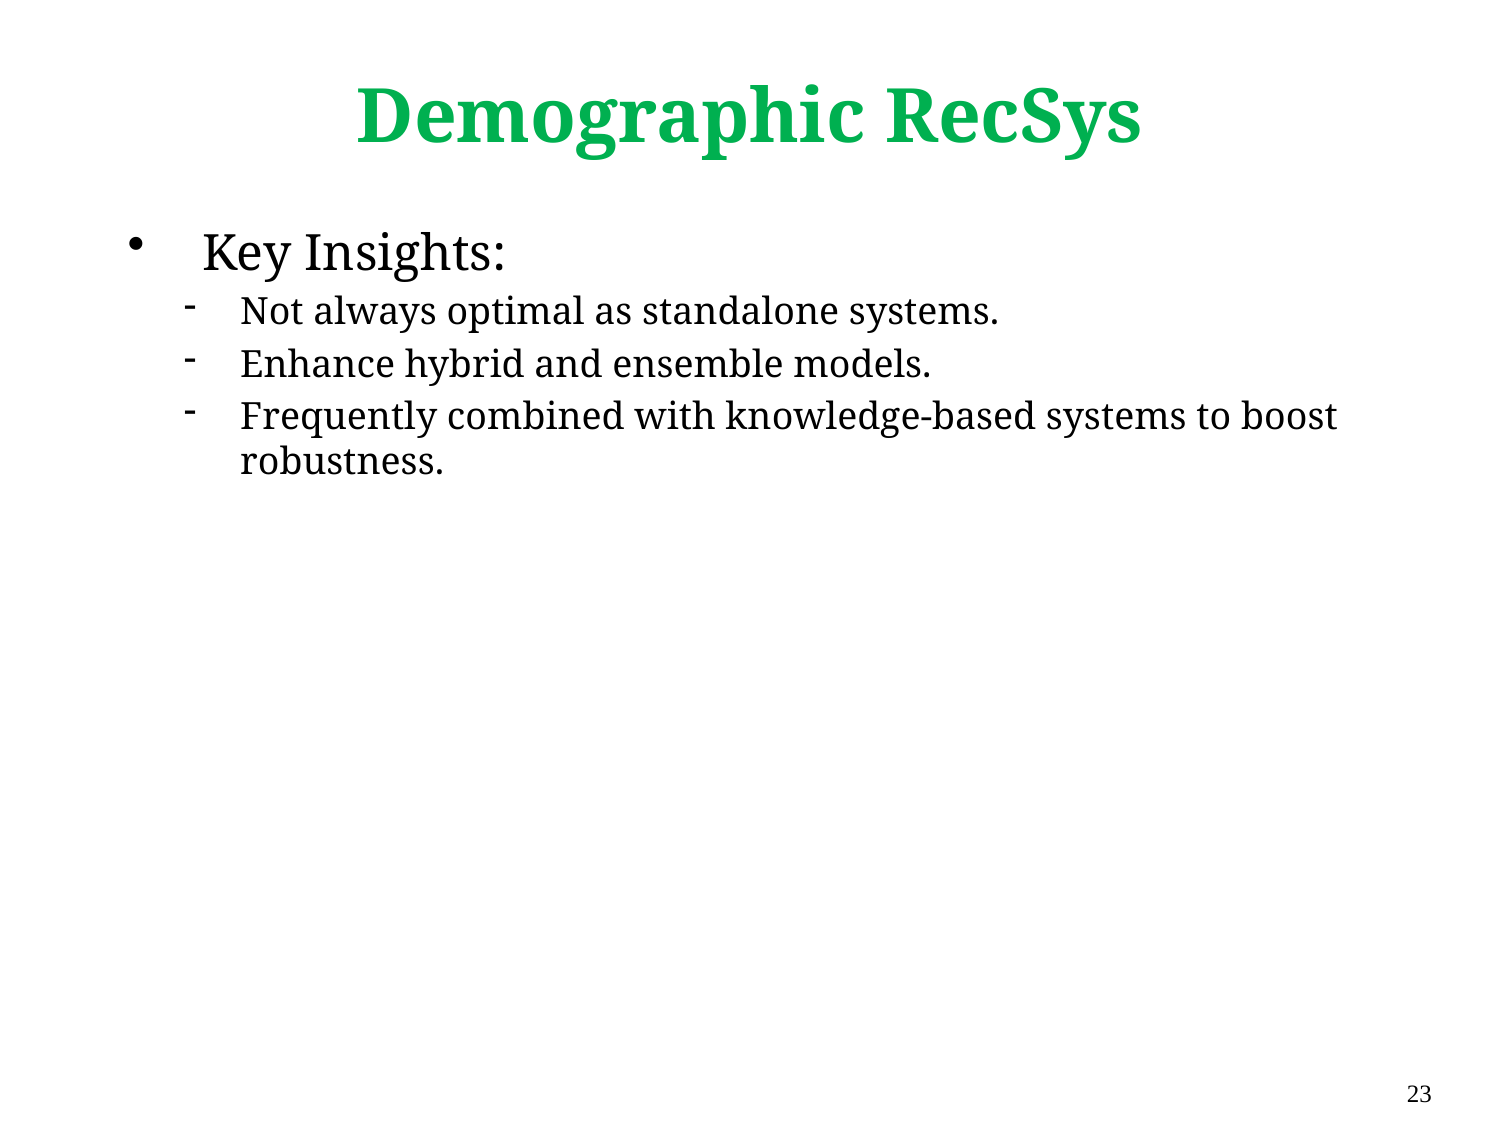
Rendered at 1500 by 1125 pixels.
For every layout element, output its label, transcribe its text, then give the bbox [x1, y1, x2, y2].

list Key Insights: Not always optimal as standalone systems. Enhance hybrid and ensemble models. Frequently combined with knowledge-based systems to boost robustness. [112, 212, 1388, 1063]
slide_number 23 [1096, 1070, 1448, 1118]
title Demographic RecSys [112, 37, 1388, 188]
